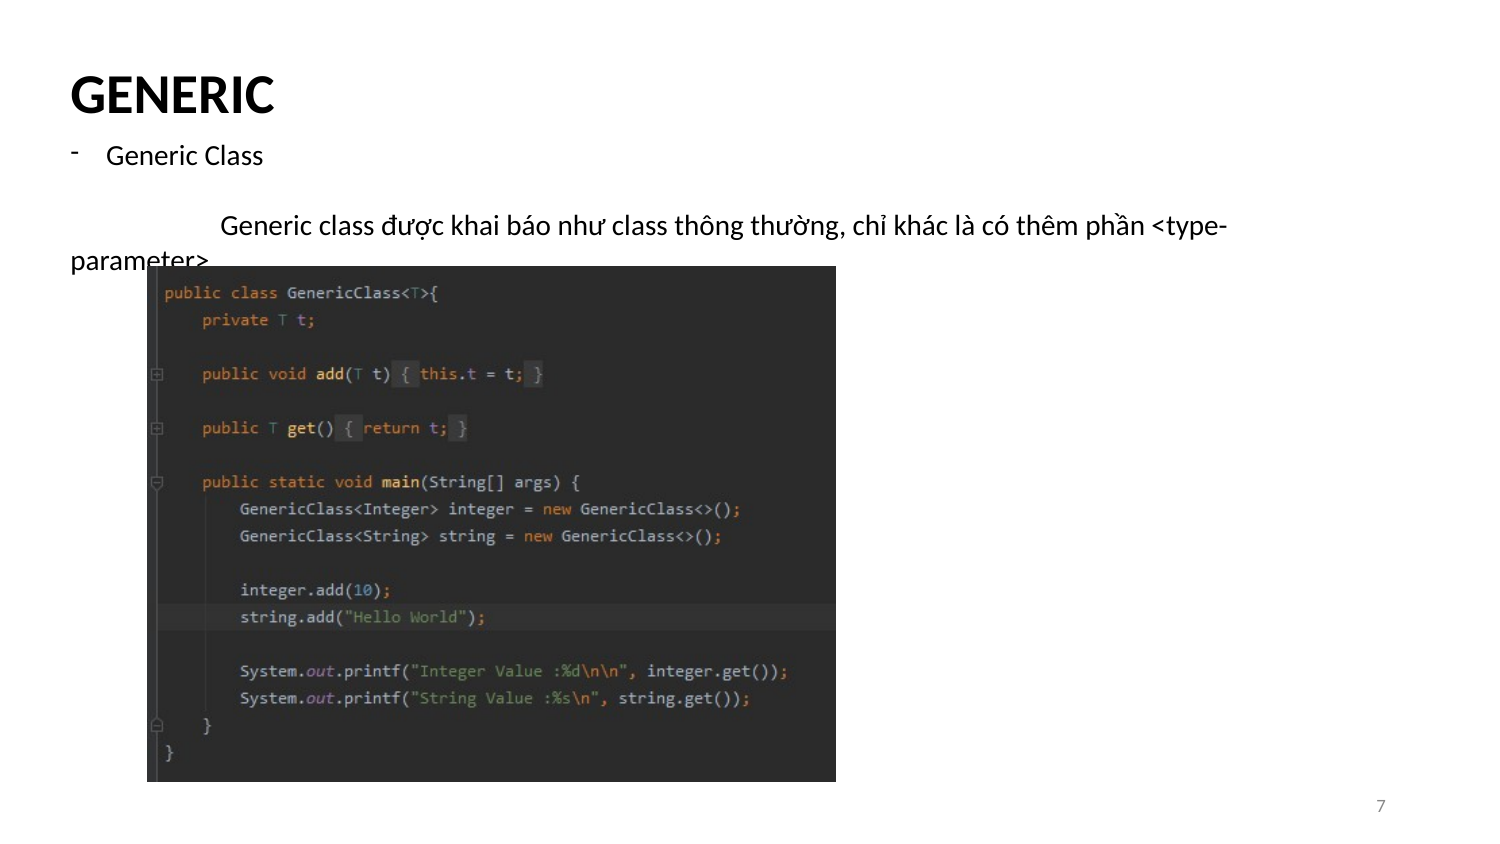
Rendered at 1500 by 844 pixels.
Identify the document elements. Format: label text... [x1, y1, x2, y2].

slide_number 7 [1059, 782, 1397, 827]
text_box Generic Class Generic class được khai báo như class thông thường, chỉ khác là có thêm phần <type-parameter> [59, 130, 1375, 317]
picture [147, 266, 836, 783]
text_box GENERIC [59, 51, 839, 130]
